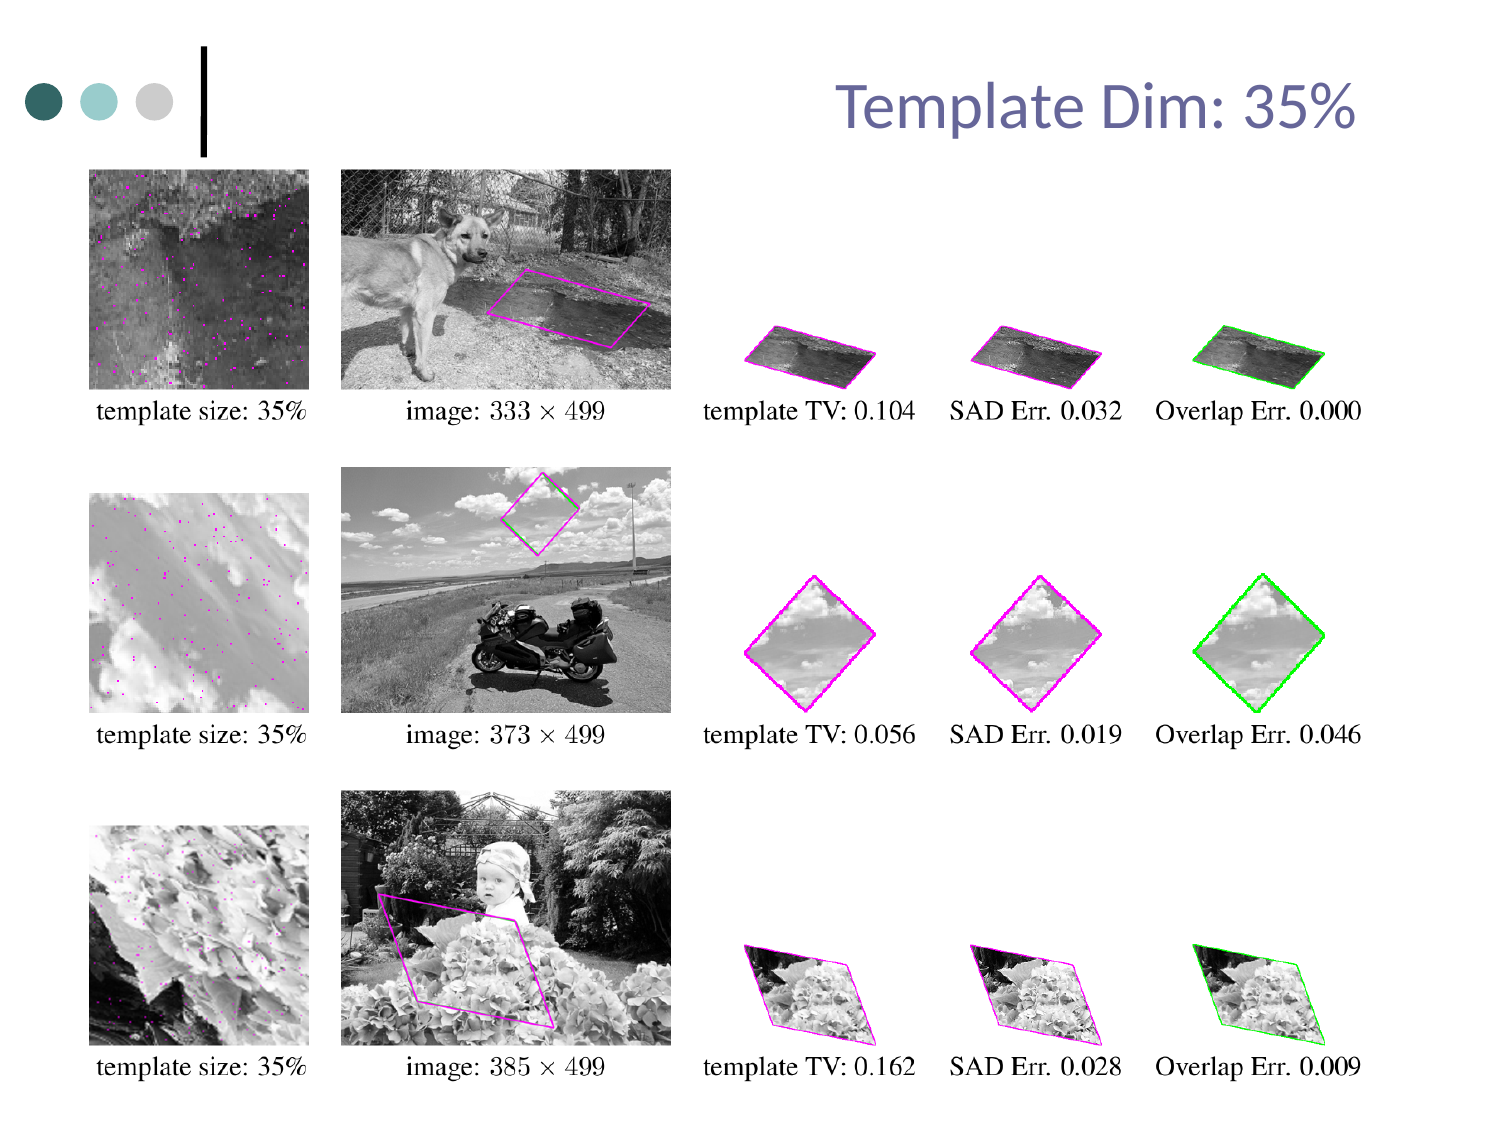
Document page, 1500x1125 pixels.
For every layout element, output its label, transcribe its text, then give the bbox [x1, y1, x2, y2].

text_box Template Dim: 35% [820, 31, 1400, 173]
picture [76, 160, 1388, 1095]
